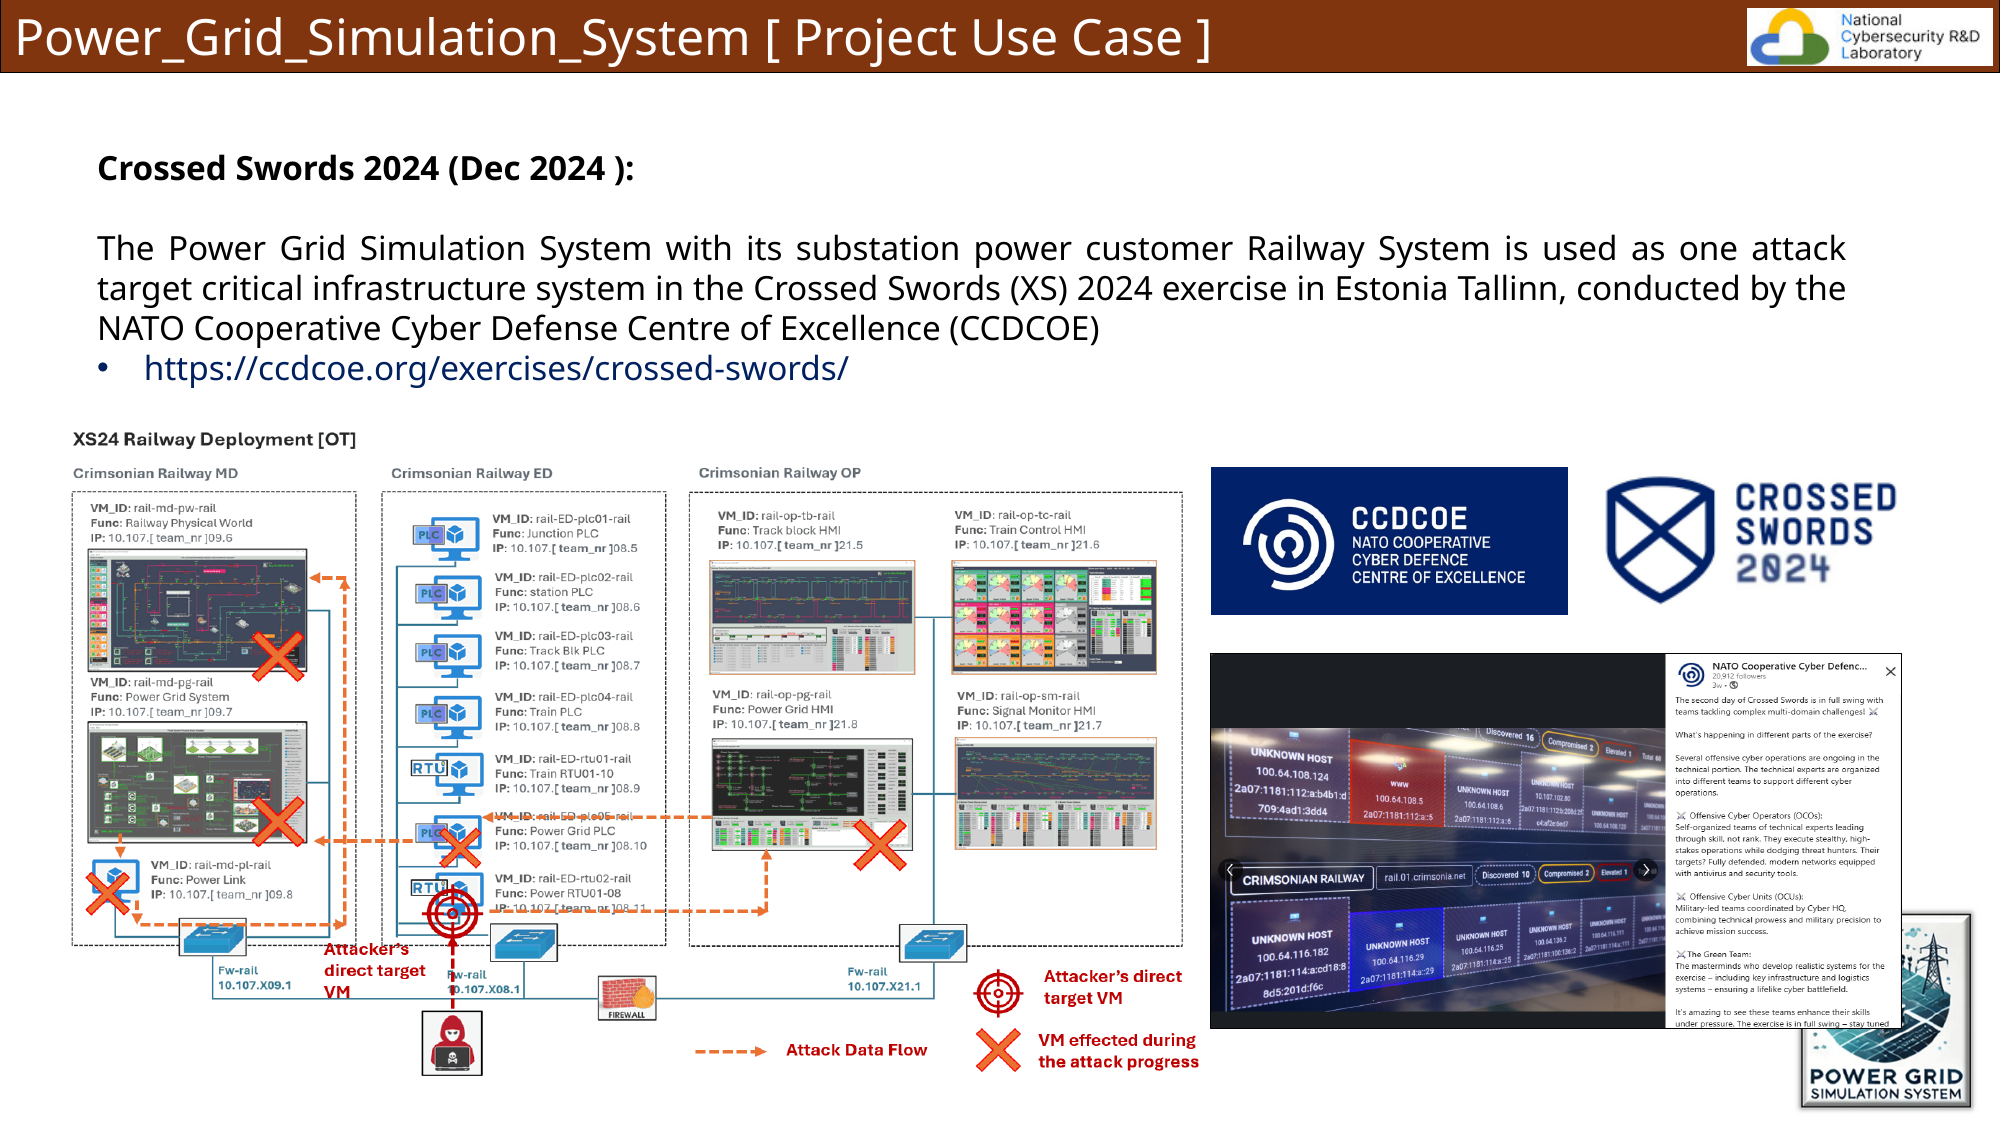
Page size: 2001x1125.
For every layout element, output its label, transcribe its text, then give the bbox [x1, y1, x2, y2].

picture [1603, 464, 1922, 610]
text_box Power_Grid_Simulation_System [ Project Use Case ] [0, 0, 2000, 73]
picture [52, 419, 1983, 1118]
text_box Crossed Swords 2024 (Dec 2024 ): The Power Grid Simulation System with its substation power customer Railway System is used as one attack target critical infrastructure system in the Crossed Swords (XS) 2024 exercise in Estonia Tallinn, conducted by the NATO Cooperative Cyber Defense Centre of Excellence (CCDCOE) https://ccdcoe.org/exercises/crossed-swords/ [82, 140, 1865, 395]
picture [1746, 7, 1993, 67]
